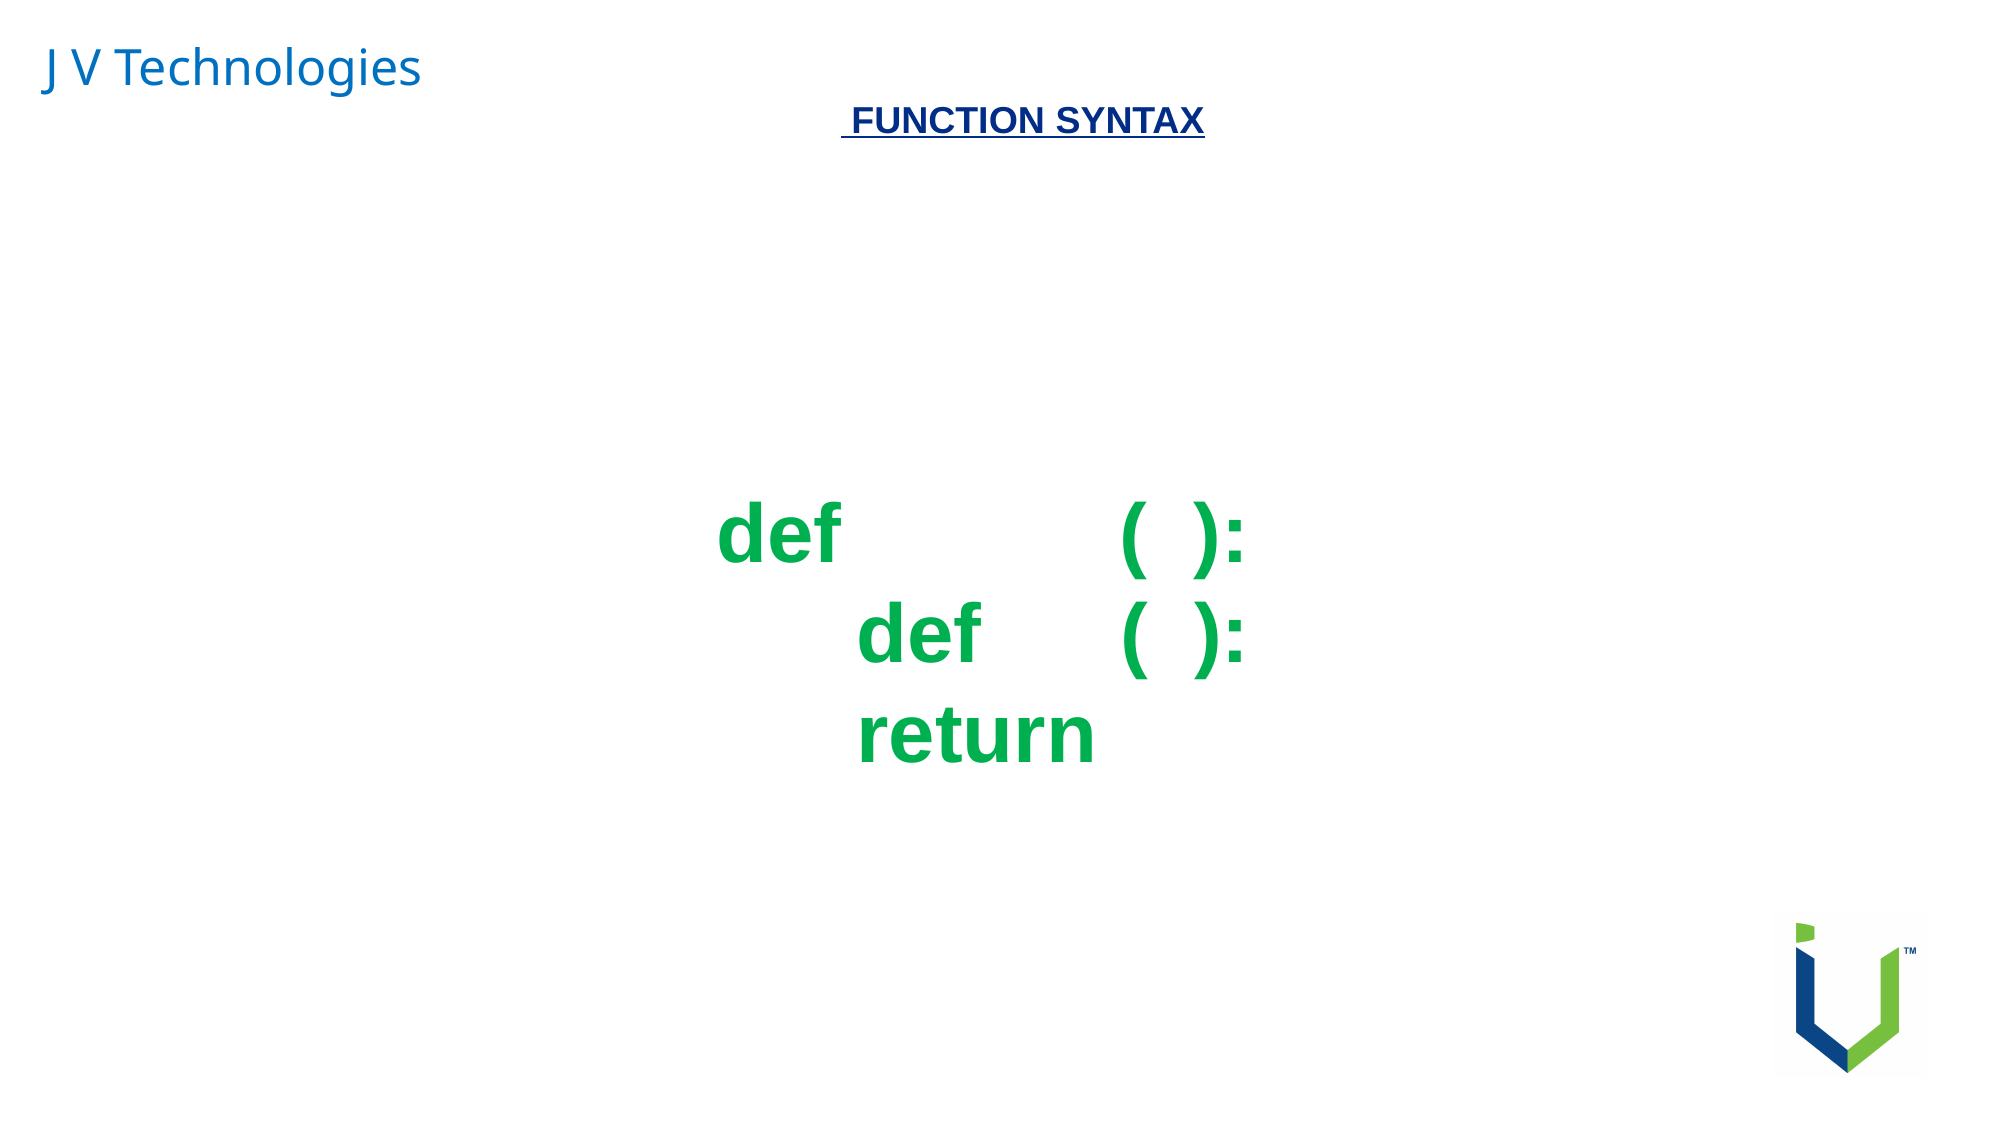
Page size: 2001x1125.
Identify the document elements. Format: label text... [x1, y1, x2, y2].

text_box FUNCTION SYNTAX [480, 89, 1566, 149]
text_box J V Technologies [0, 27, 986, 103]
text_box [1773, 914, 1927, 1077]
text_box def ( ): def ( ): return [655, 372, 1719, 887]
